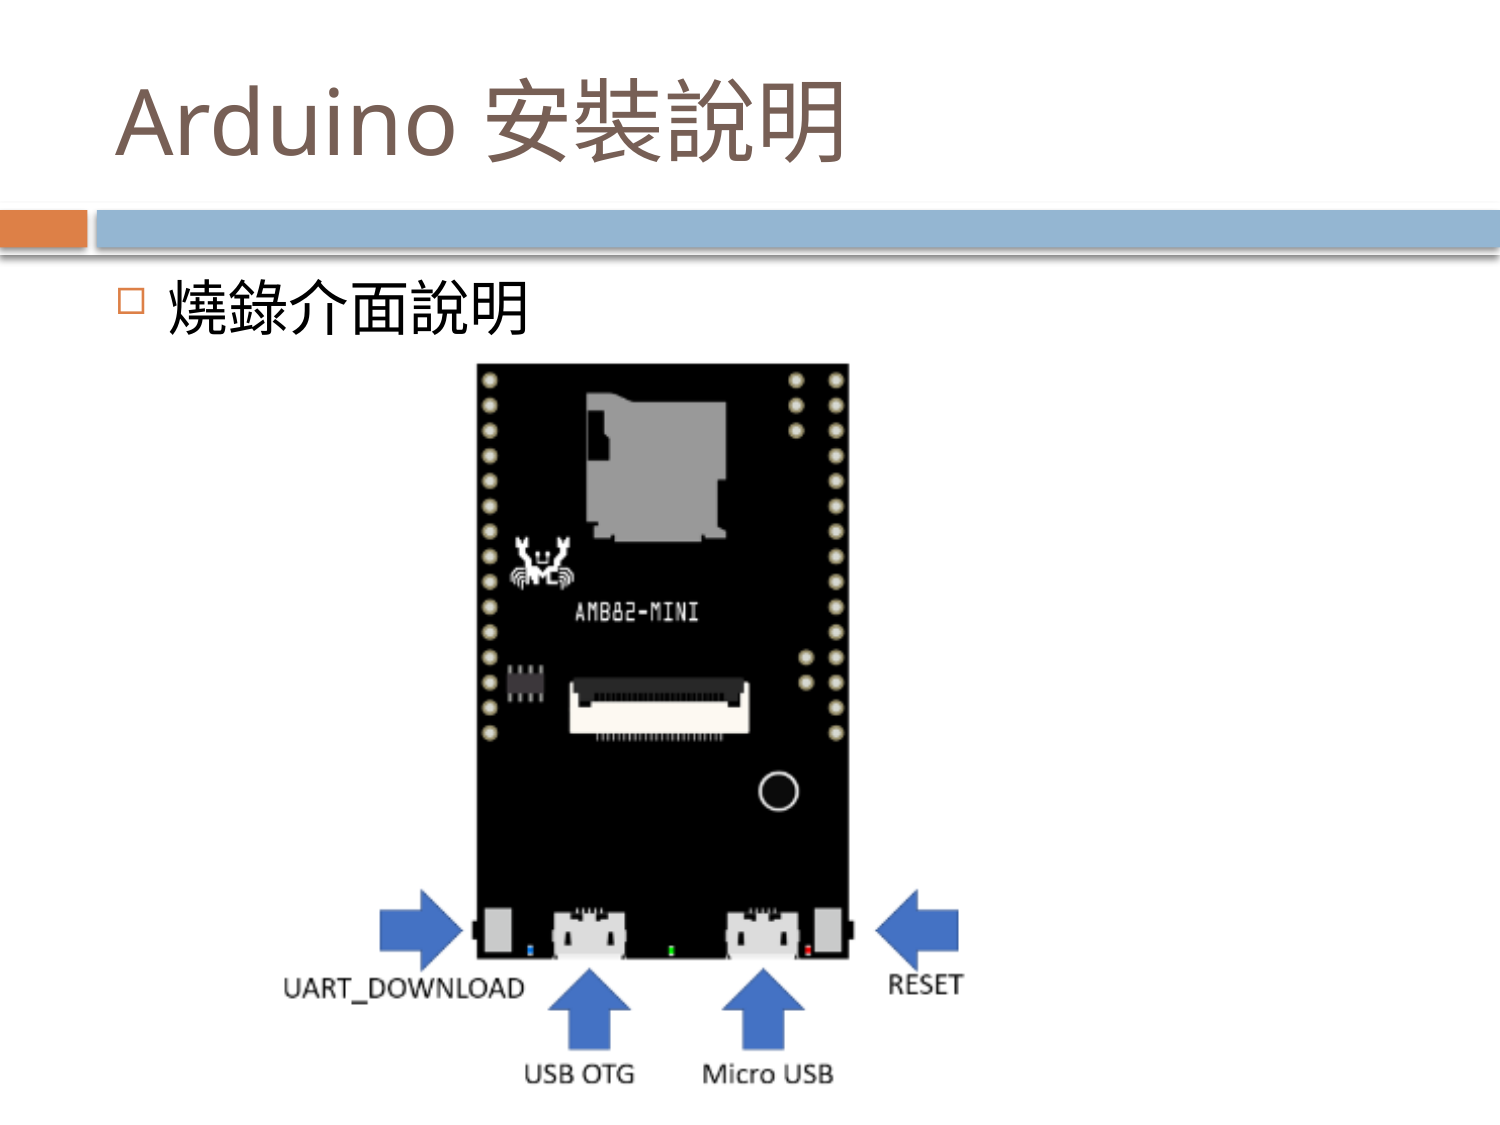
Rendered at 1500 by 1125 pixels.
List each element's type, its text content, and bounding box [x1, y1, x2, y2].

title Arduino安裝說明 [100, 37, 1438, 200]
list 燒錄介面說明 [100, 262, 1438, 1000]
picture [265, 340, 1046, 1121]
